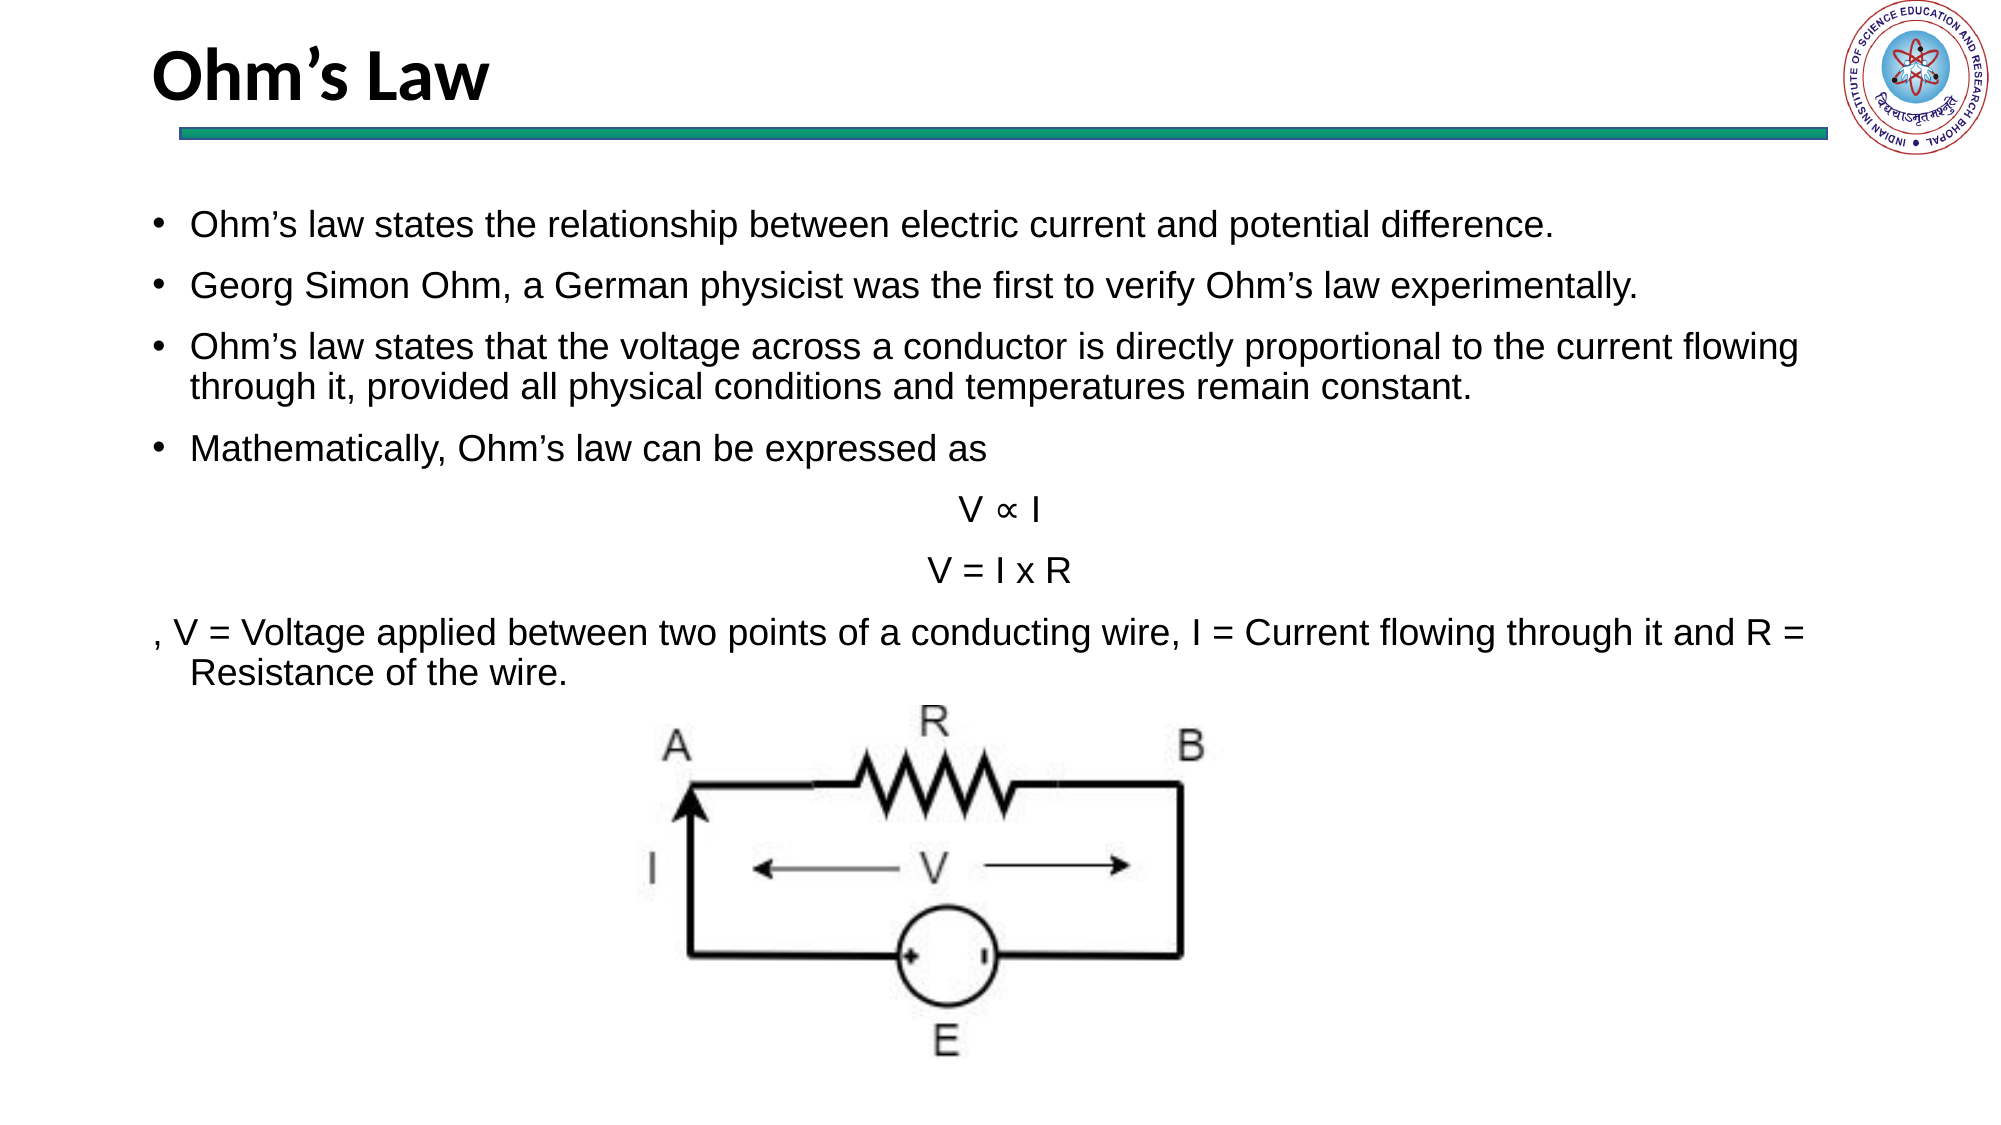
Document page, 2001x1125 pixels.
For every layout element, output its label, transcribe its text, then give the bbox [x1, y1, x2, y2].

picture [636, 705, 1224, 1059]
title Ohm’s Law [137, 0, 1863, 153]
list Ohm’s law states the relationship between electric current and potential difference. Georg Simon Ohm, a German physicist was the first to verify Ohm’s law experimentally. Ohm’s law states that the voltage across a conductor is directly proportional to the current flowing through it, provided all physical conditions and temperatures remain constant. Mathematically, Ohm’s law can be expressed as V ∝ I V = I x R , V = Voltage applied between two points of a conducting wire, I = Current flowing through it and R = Resistance of the wire. [137, 197, 1863, 1014]
picture [1837, 0, 2000, 156]
